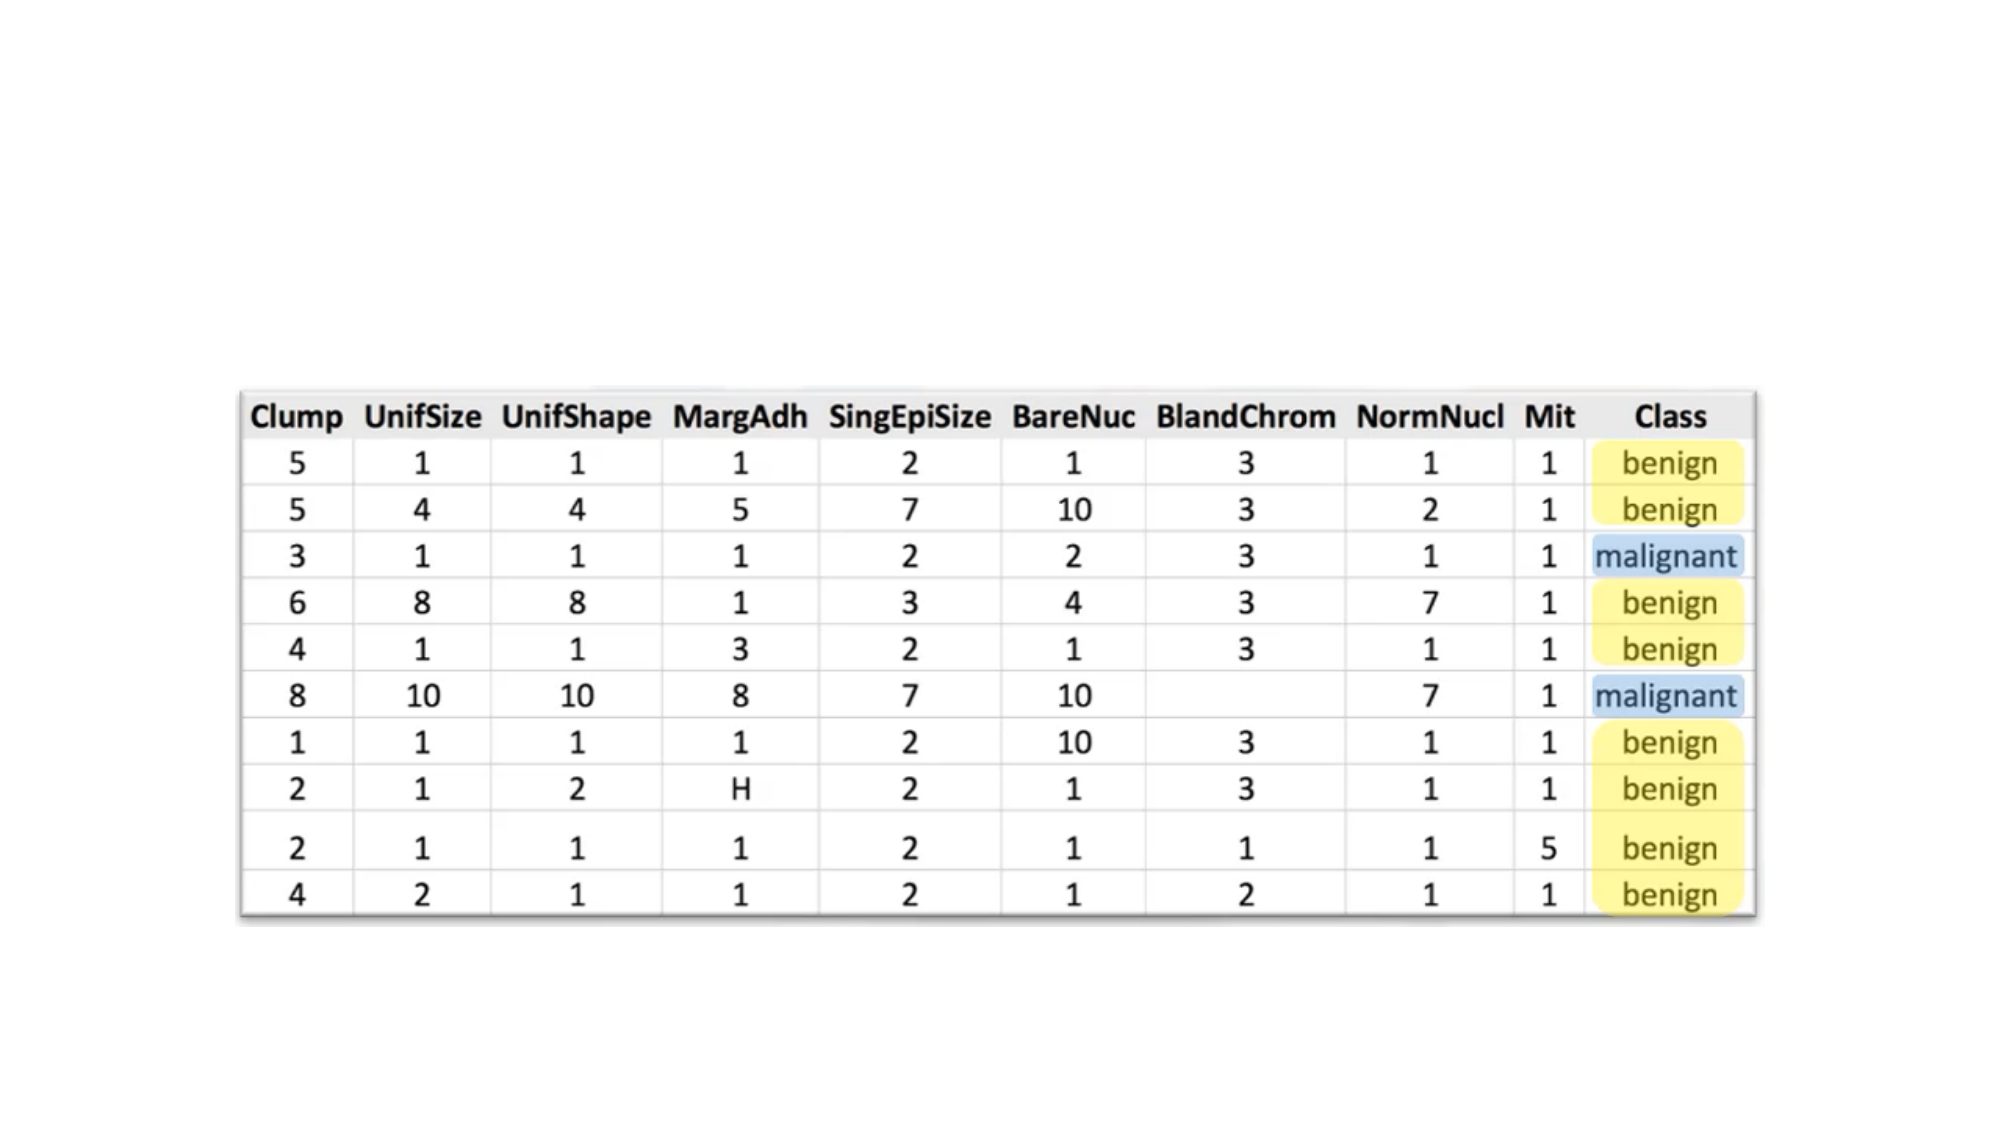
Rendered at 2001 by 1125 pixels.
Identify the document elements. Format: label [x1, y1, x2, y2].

list [235, 385, 1765, 927]
